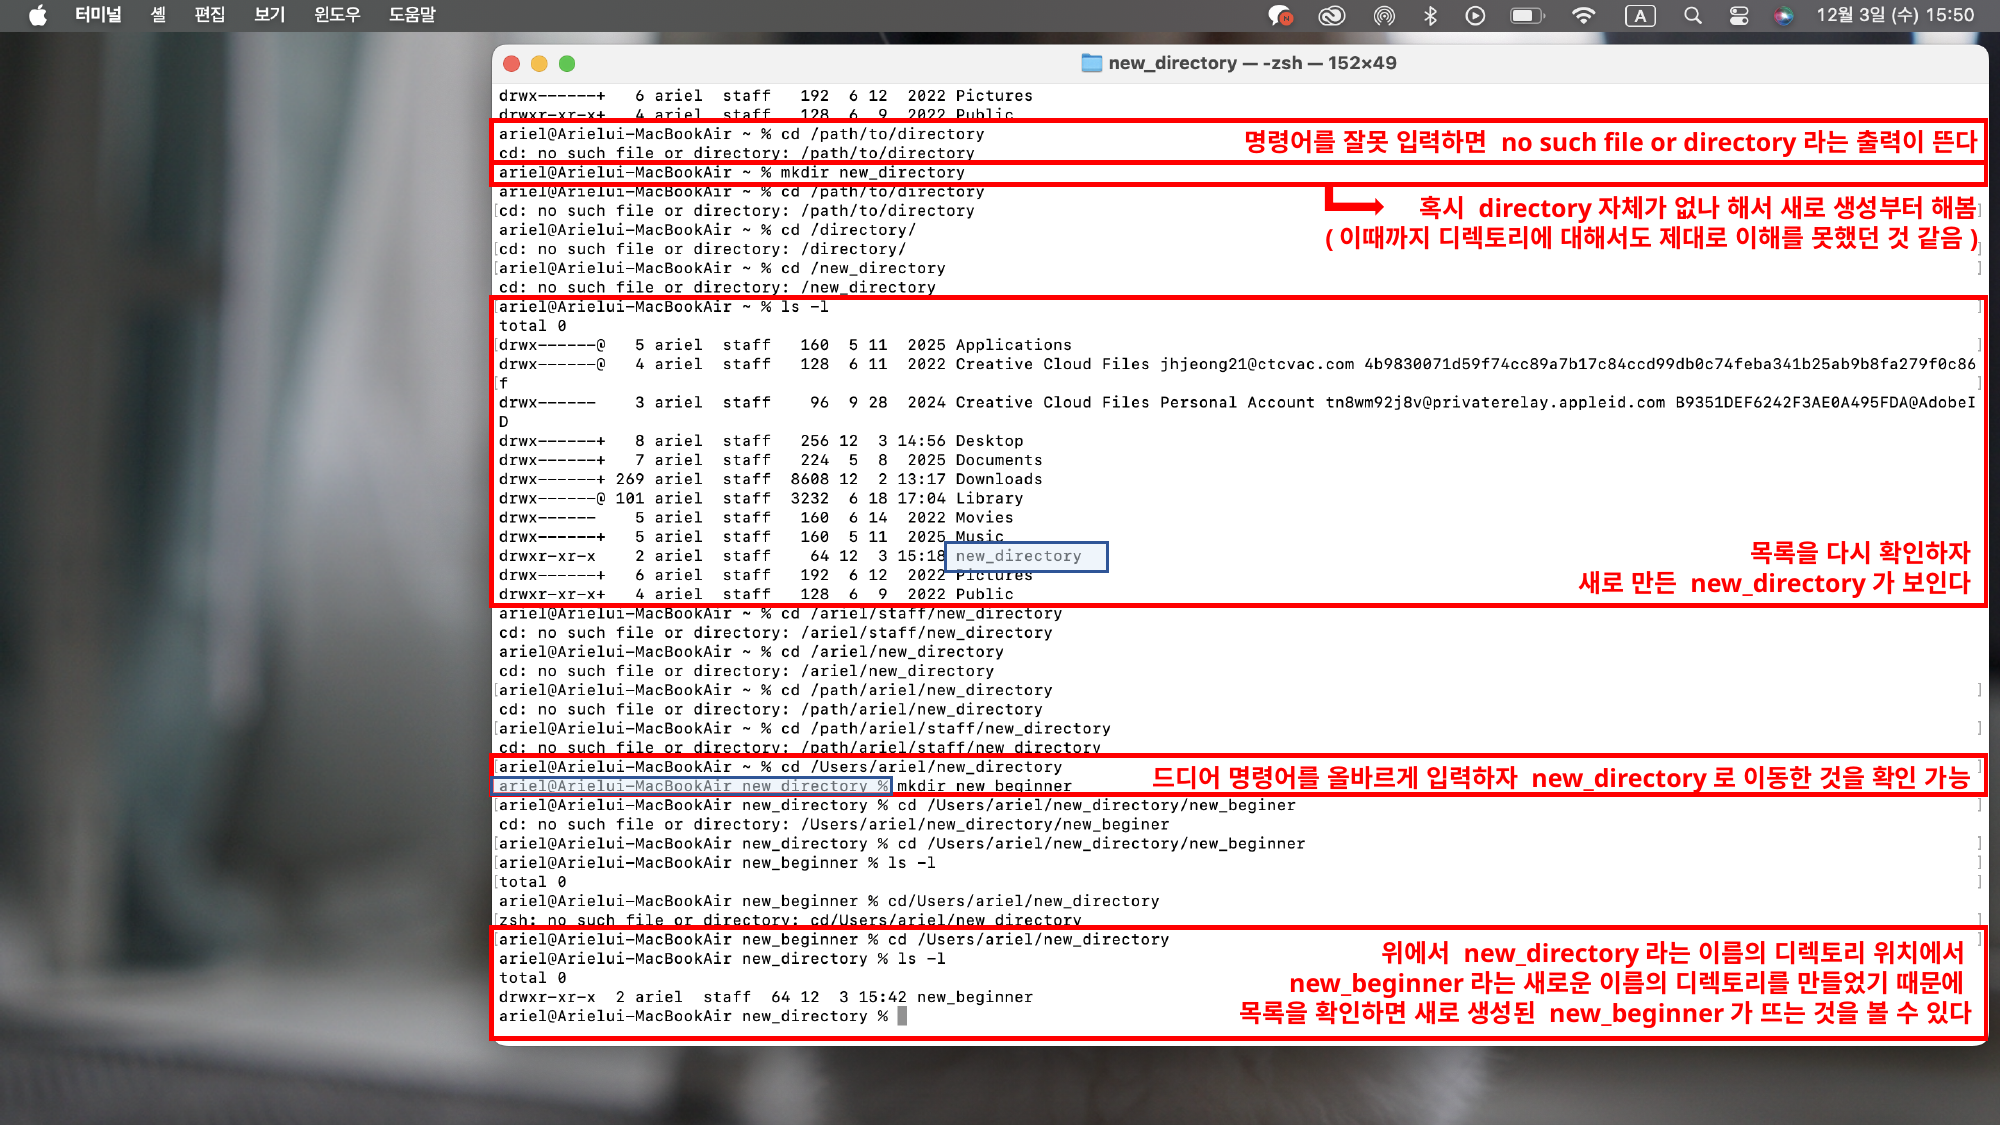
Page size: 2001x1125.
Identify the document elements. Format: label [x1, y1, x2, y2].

text_box [0, 0, 2000, 1125]
